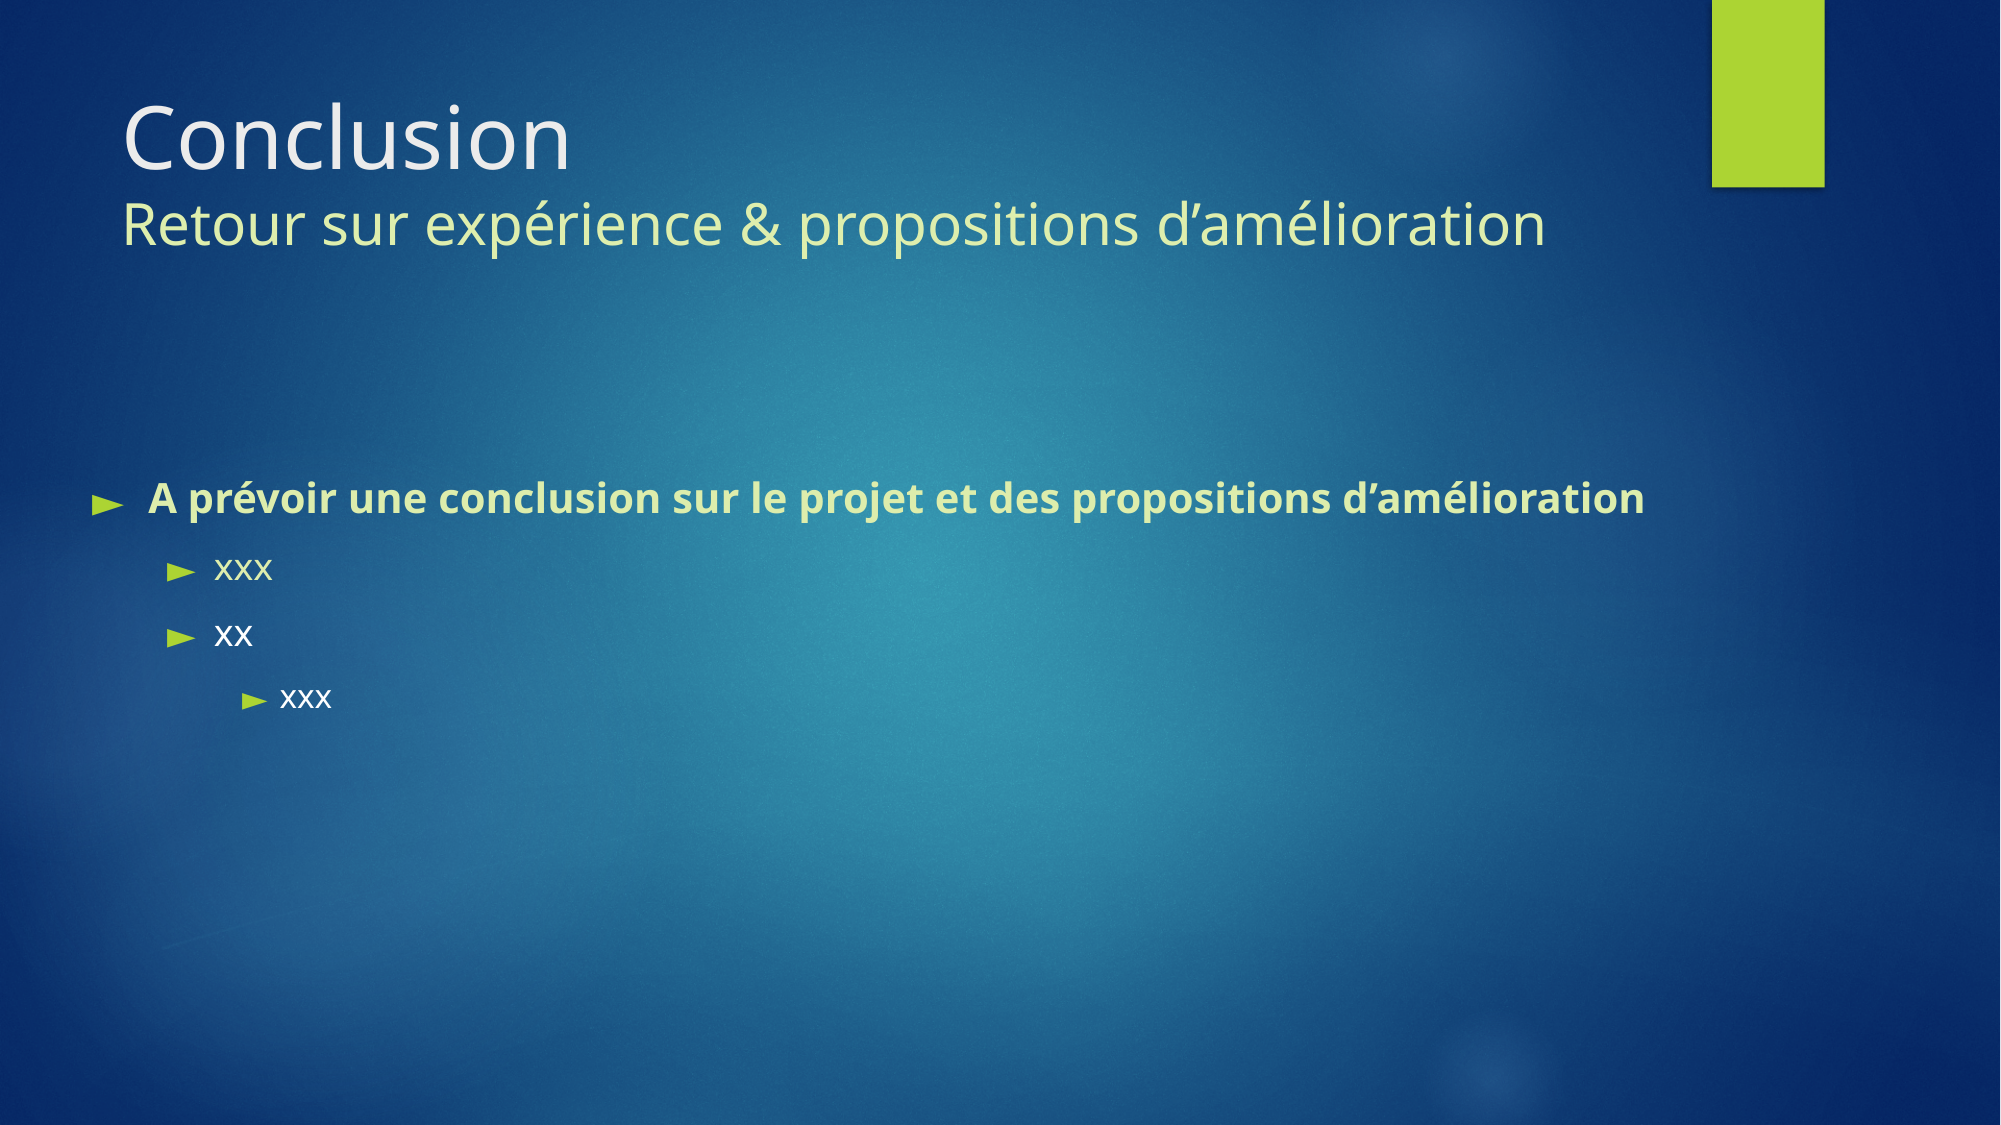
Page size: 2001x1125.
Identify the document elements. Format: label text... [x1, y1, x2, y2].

title Conclusion Retour sur expérience & propositions d’amélioration [106, 74, 1955, 304]
list A prévoir une conclusion sur le projet et des propositions d’amélioration xxx xx xxx [77, 464, 2000, 870]
picture [0, 0, 2001, 1125]
